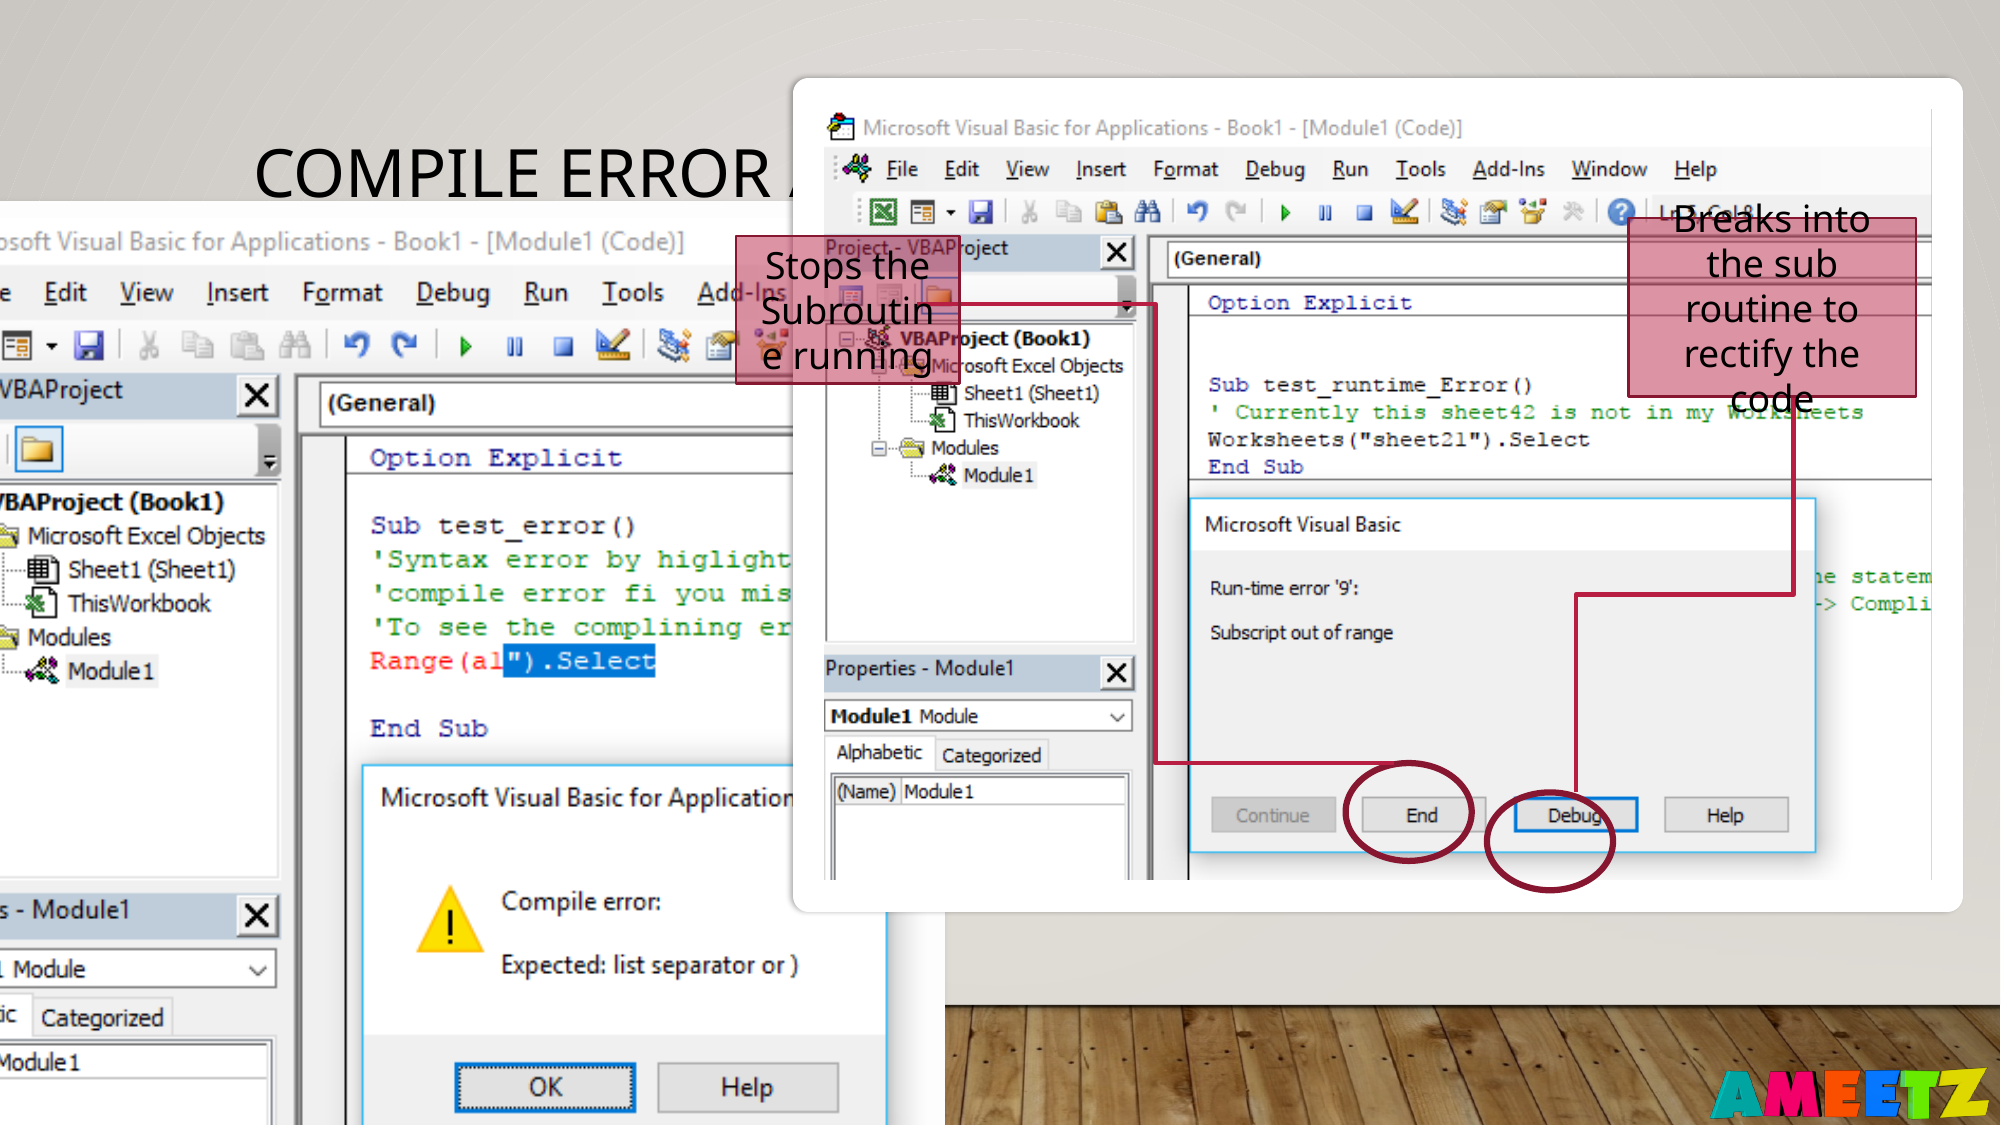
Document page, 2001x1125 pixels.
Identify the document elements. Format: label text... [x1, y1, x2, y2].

title Compile Error and Debugging [238, 131, 787, 200]
picture [0, 108, 1932, 1125]
text_box [1510, 881, 1590, 892]
picture [945, 1005, 2001, 1125]
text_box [916, 303, 1395, 764]
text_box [1486, 485, 1883, 704]
